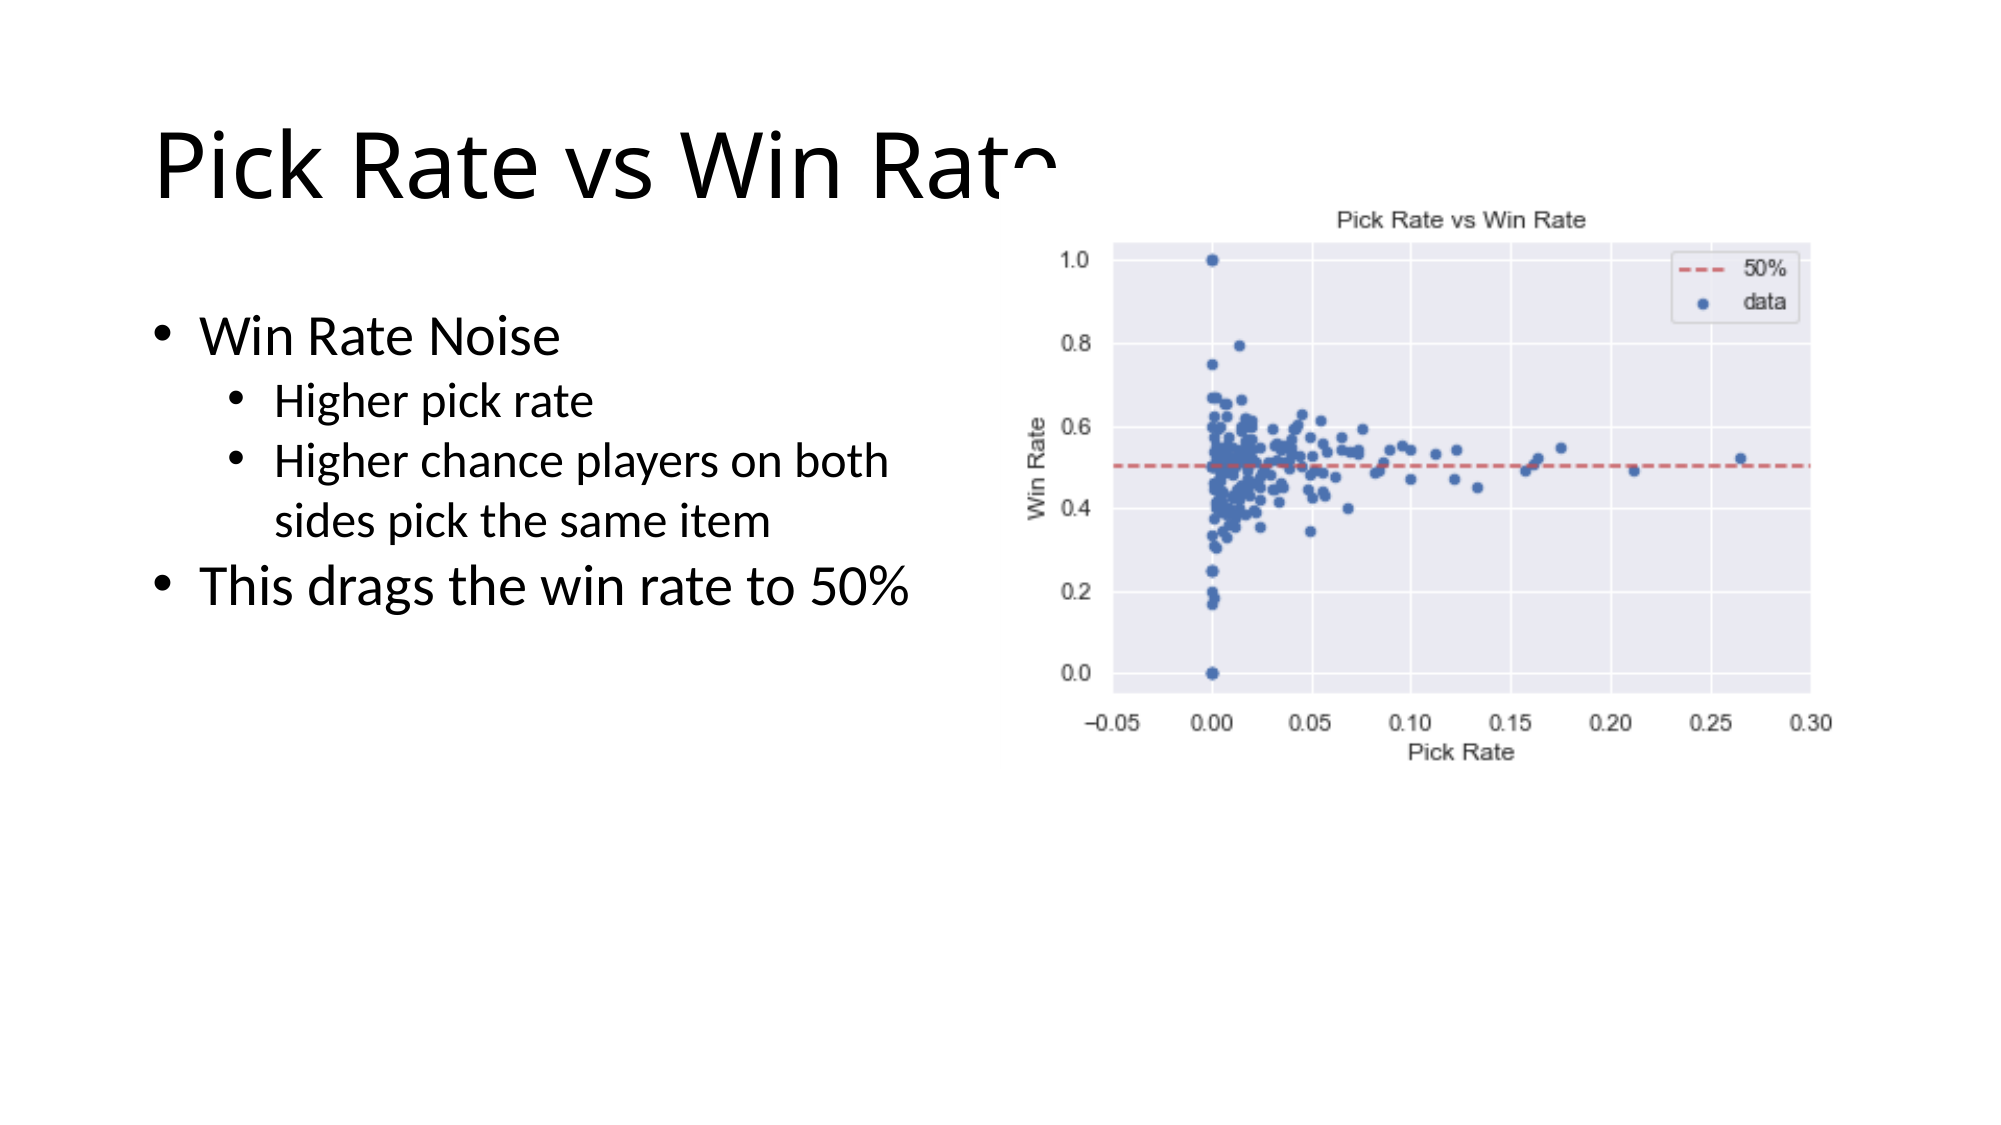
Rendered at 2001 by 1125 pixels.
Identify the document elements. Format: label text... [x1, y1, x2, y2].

text_box Win Rate Noise Higher pick rate Higher chance players on both sides pick the same item This drags the win rate to 50% [137, 290, 999, 625]
picture [999, 168, 1901, 769]
title Pick Rate vs Win Rate [137, 59, 1863, 278]
